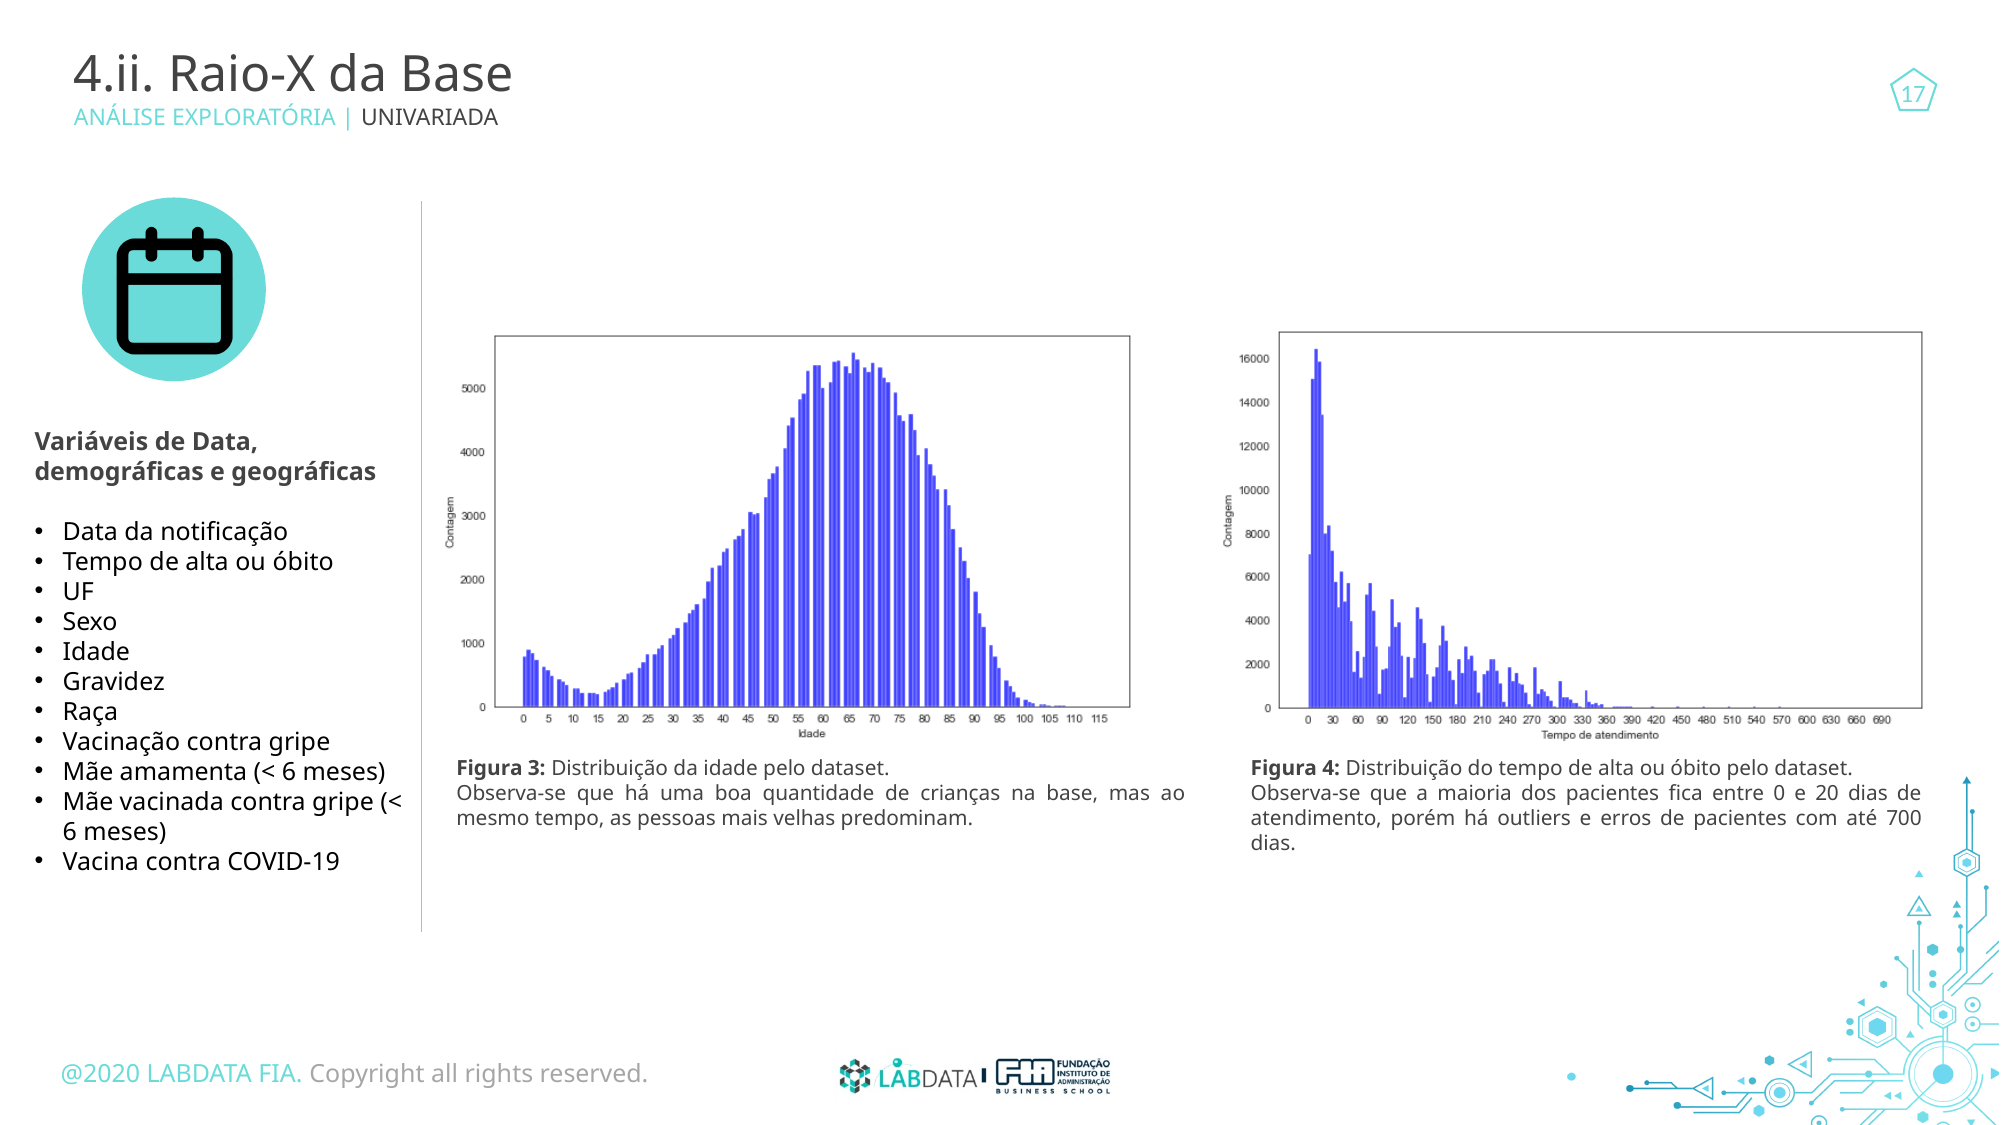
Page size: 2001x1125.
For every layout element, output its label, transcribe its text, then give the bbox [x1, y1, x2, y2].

text_box Figura 4: Distribuição do tempo de alta ou óbito pelo dataset. Observa-se que a maioria dos pacientes fica entre 0 e 20 dias de atendimento, porém há outliers e erros de pacientes com até 700 dias. [1235, 747, 1937, 862]
text_box Figura 3: Distribuição da idade pelo dataset. Observa-se que há uma boa quantidade de crianças na base, mas ao mesmo tempo, as pessoas mais velhas predominam. [441, 747, 1200, 838]
slide_number @2020 LABDATA FIA. Copyright all rights reserved. [45, 1042, 721, 1103]
picture [835, 1046, 1116, 1101]
text_box [1890, 67, 1938, 112]
picture [1567, 776, 1999, 1125]
picture [441, 331, 1135, 743]
text_box 17 [1880, 62, 1941, 123]
text_box 4.ii. Raio-X da Base ANÁLISE EXPLORATÓRIA | UNIVARIADA [58, 27, 1146, 145]
picture [1219, 327, 1926, 748]
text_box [82, 197, 266, 382]
text_box Variáveis de Data, demográficas e geográficas Data da notificação Tempo de alta ou óbito UF Sexo Idade Gravidez Raça Vacinação contra gripe Mãe amamenta (< 6 meses) Mãe vacinada contra gripe (< 6 meses) Vacina contra COVID-19 [19, 410, 421, 932]
